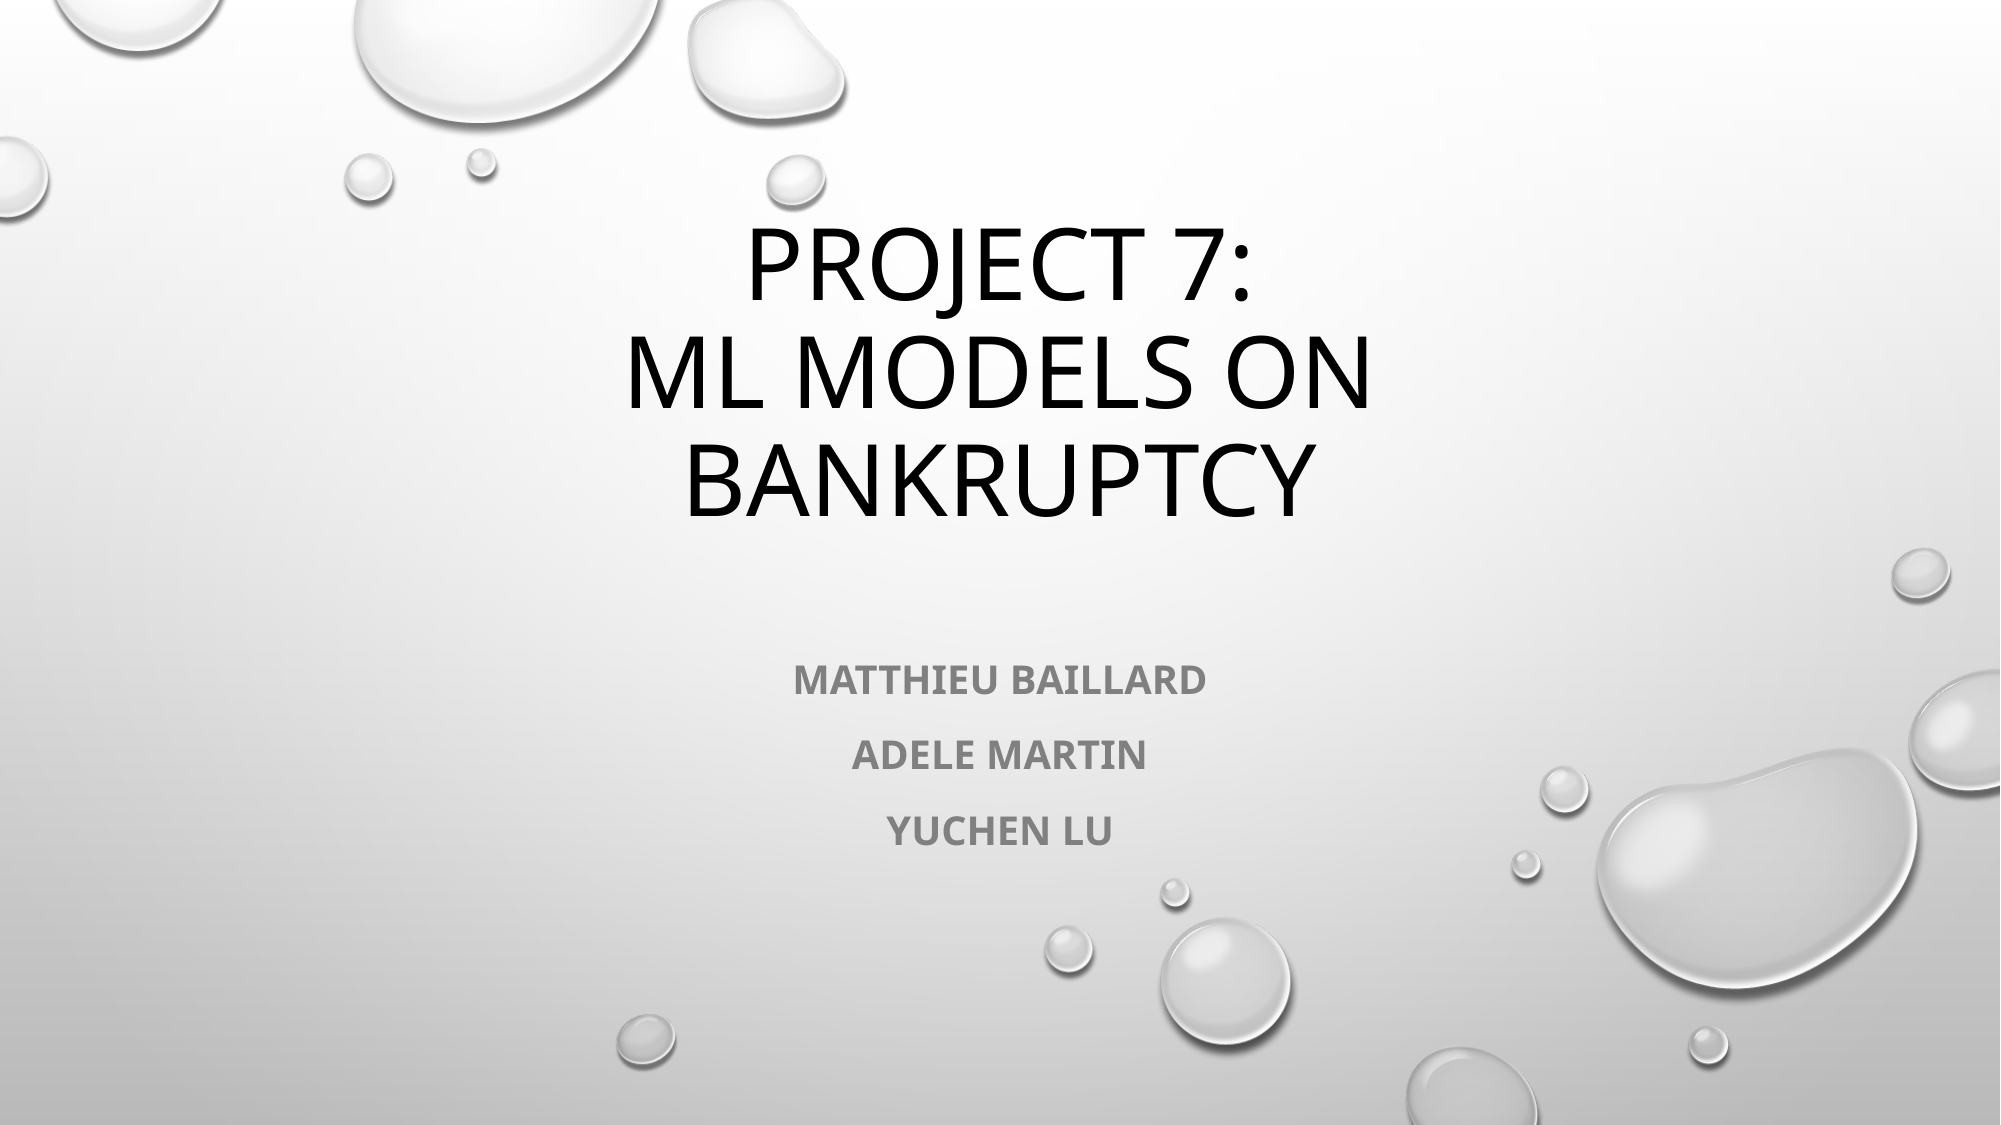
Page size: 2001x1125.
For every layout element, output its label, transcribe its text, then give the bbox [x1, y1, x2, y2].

subtitle Matthieu Baillard adele martin Yuchen lu [287, 637, 1713, 863]
title Project 7: Ml models on bankruptcy [287, 133, 1713, 546]
picture [0, 0, 2000, 1125]
